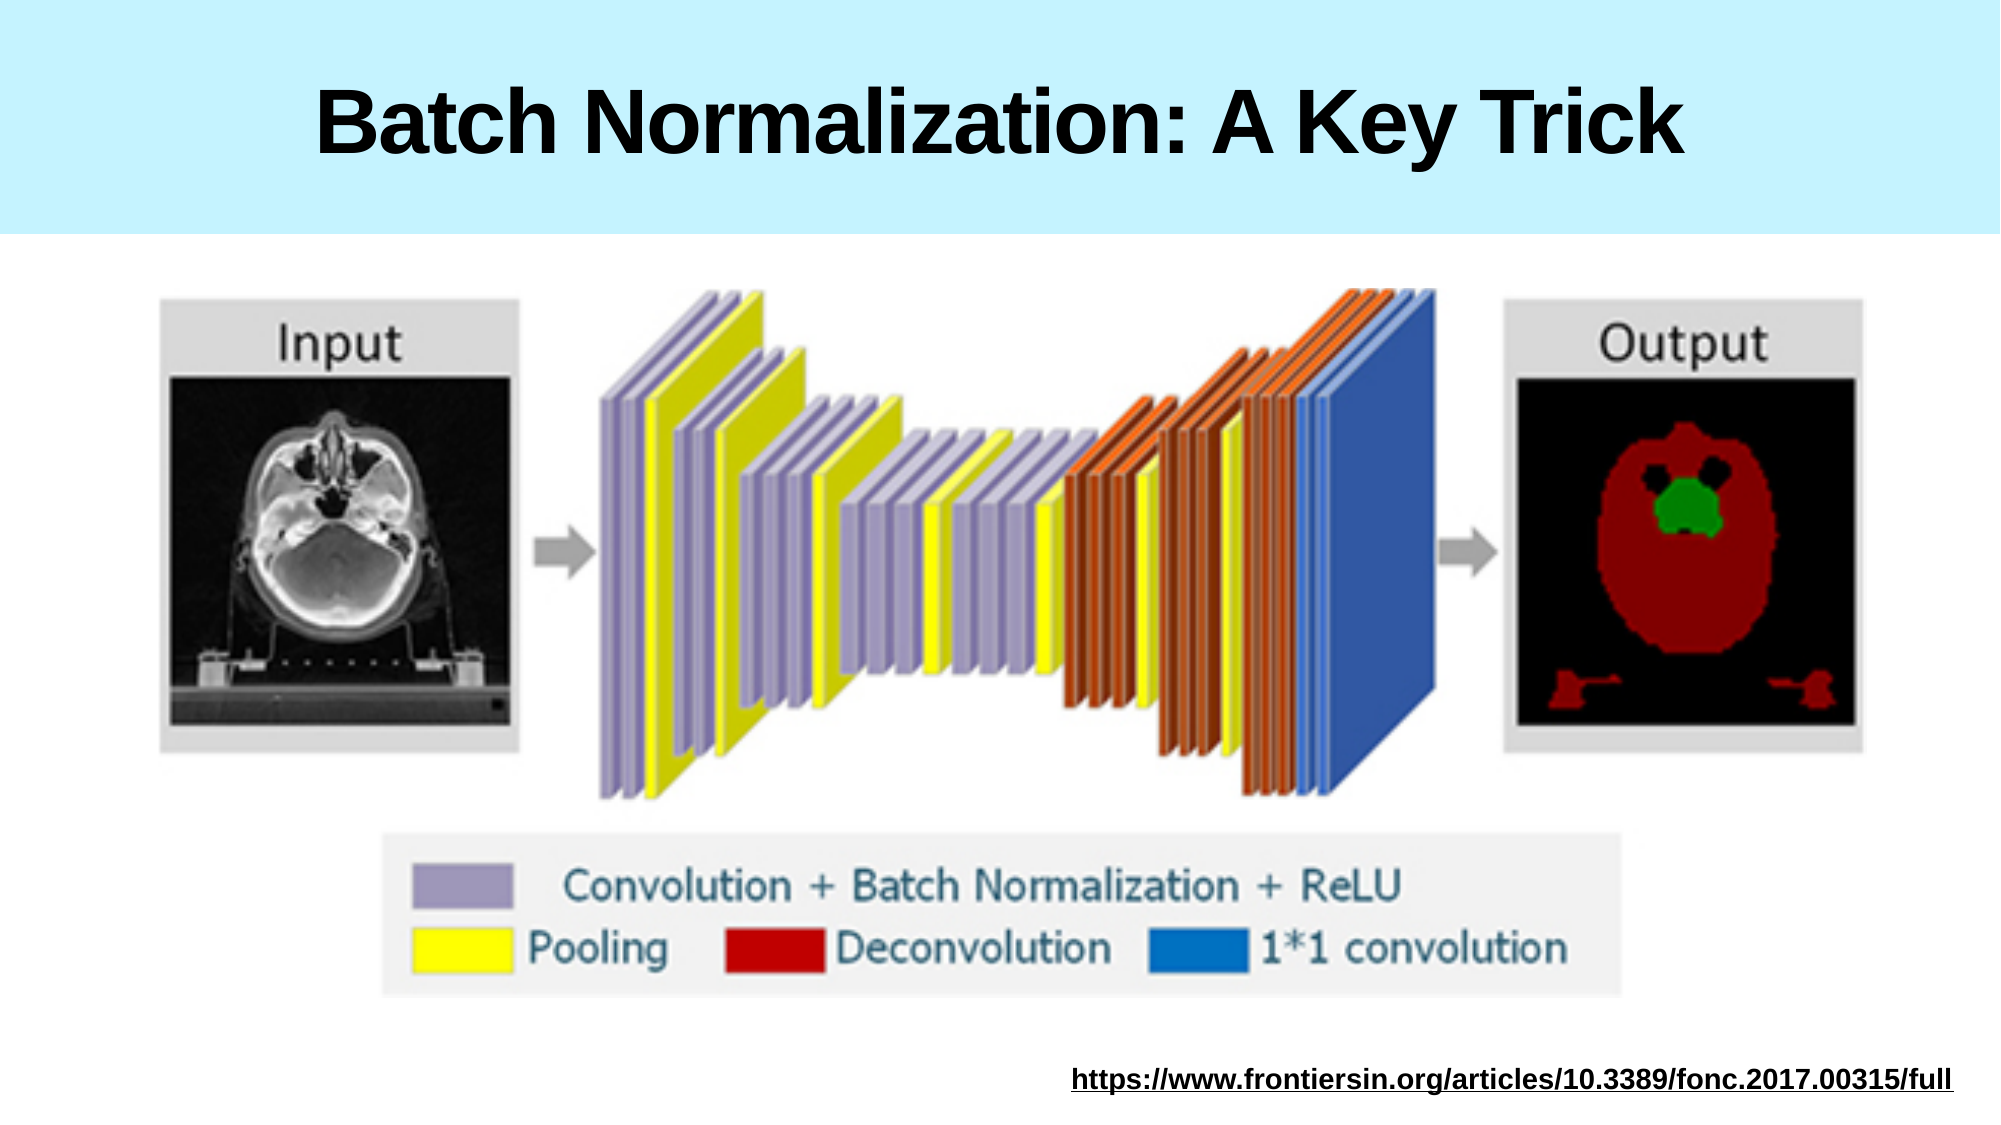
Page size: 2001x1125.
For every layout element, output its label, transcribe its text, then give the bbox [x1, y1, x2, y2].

title Batch Normalization: A Key Trick [0, 0, 2000, 234]
picture [158, 288, 1868, 999]
text_box https://www.frontiersin.org/articles/10.3389/fonc.2017.00315/full [492, 1052, 1977, 1103]
